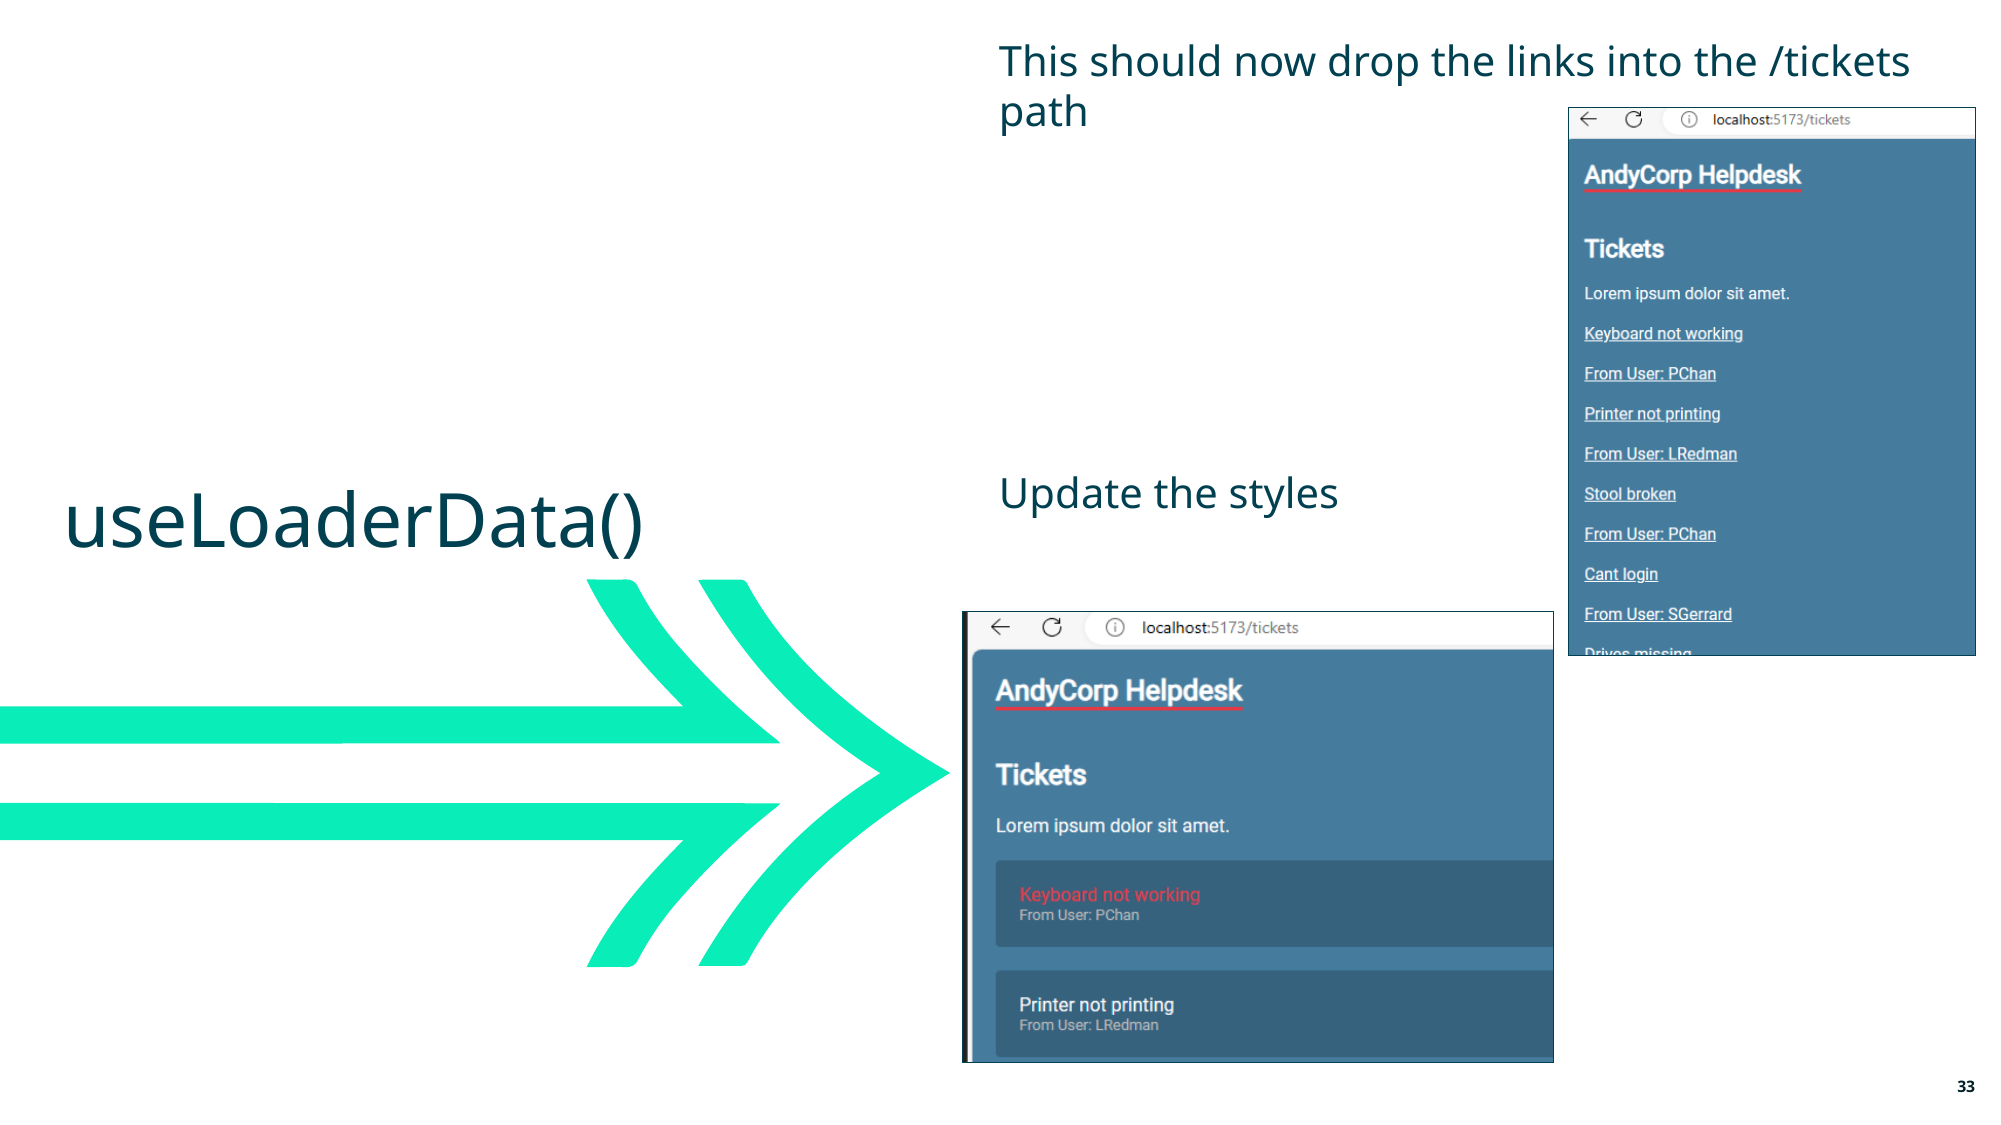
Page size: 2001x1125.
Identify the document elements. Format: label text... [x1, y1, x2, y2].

list useLoaderData() [63, 83, 749, 563]
list This should now drop the links into the /tickets path Update the styles [998, 35, 1937, 345]
slide_number 33 [1846, 1068, 1976, 1098]
picture [1570, 109, 1974, 654]
picture [964, 613, 1552, 1061]
